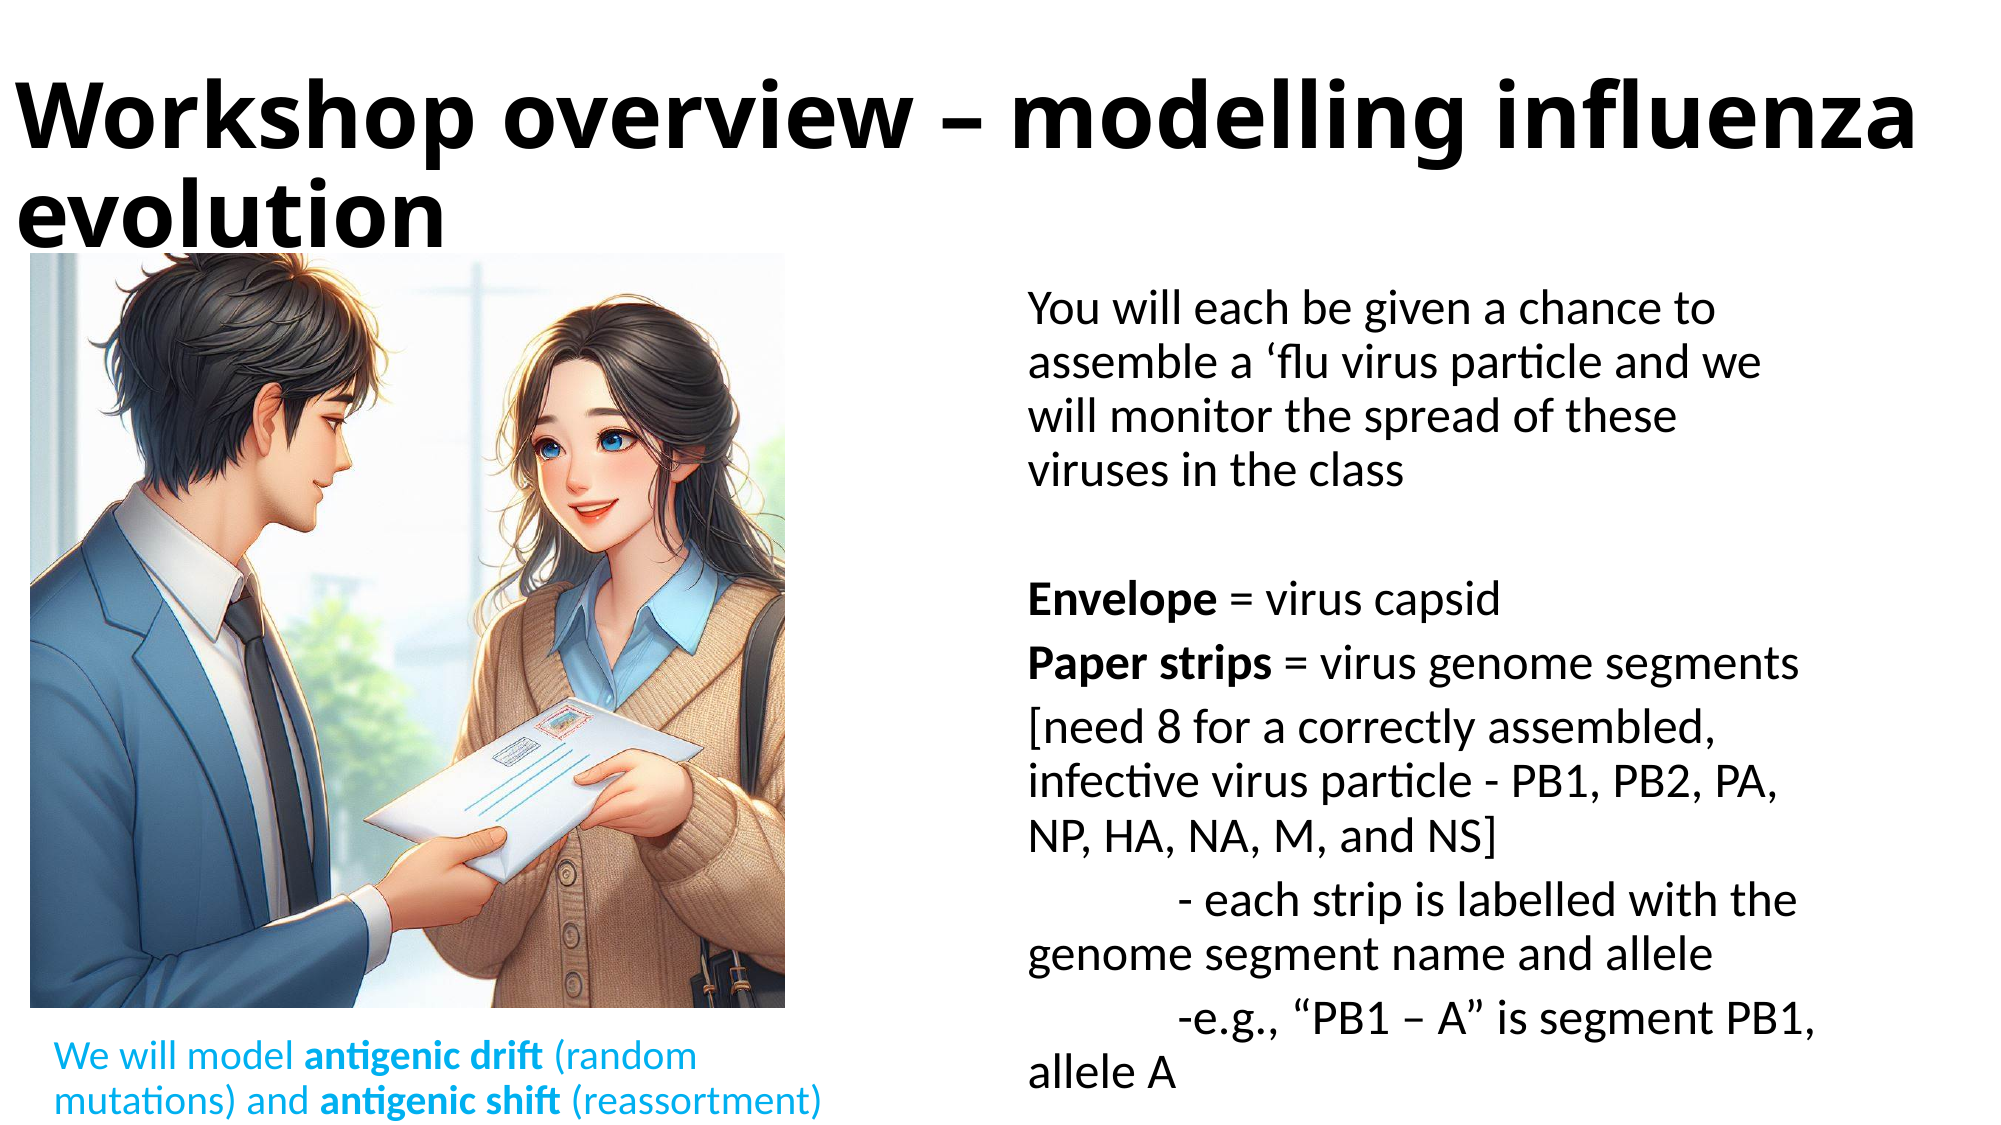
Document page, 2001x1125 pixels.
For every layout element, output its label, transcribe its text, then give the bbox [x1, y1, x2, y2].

picture [30, 253, 785, 1008]
title Workshop overview – modelling influenza evolution [0, 59, 1987, 278]
text_box We will model antigenic drift (random mutations) and antigenic shift (reassortment) [0, 1026, 862, 1125]
list You will each be given a chance to assemble a ‘flu virus particle and we will monitor the spread of these viruses in the class Envelope = virus capsid Paper strips = virus genome segments [need 8 for a correctly assembled, infective virus particle - PB1, PB2, PA, NP, HA, NA, M, and NS] - each strip is labelled with the genome segment name and allele -e.g., “PB1 – A” is segment PB1, allele A [937, 273, 1834, 1125]
